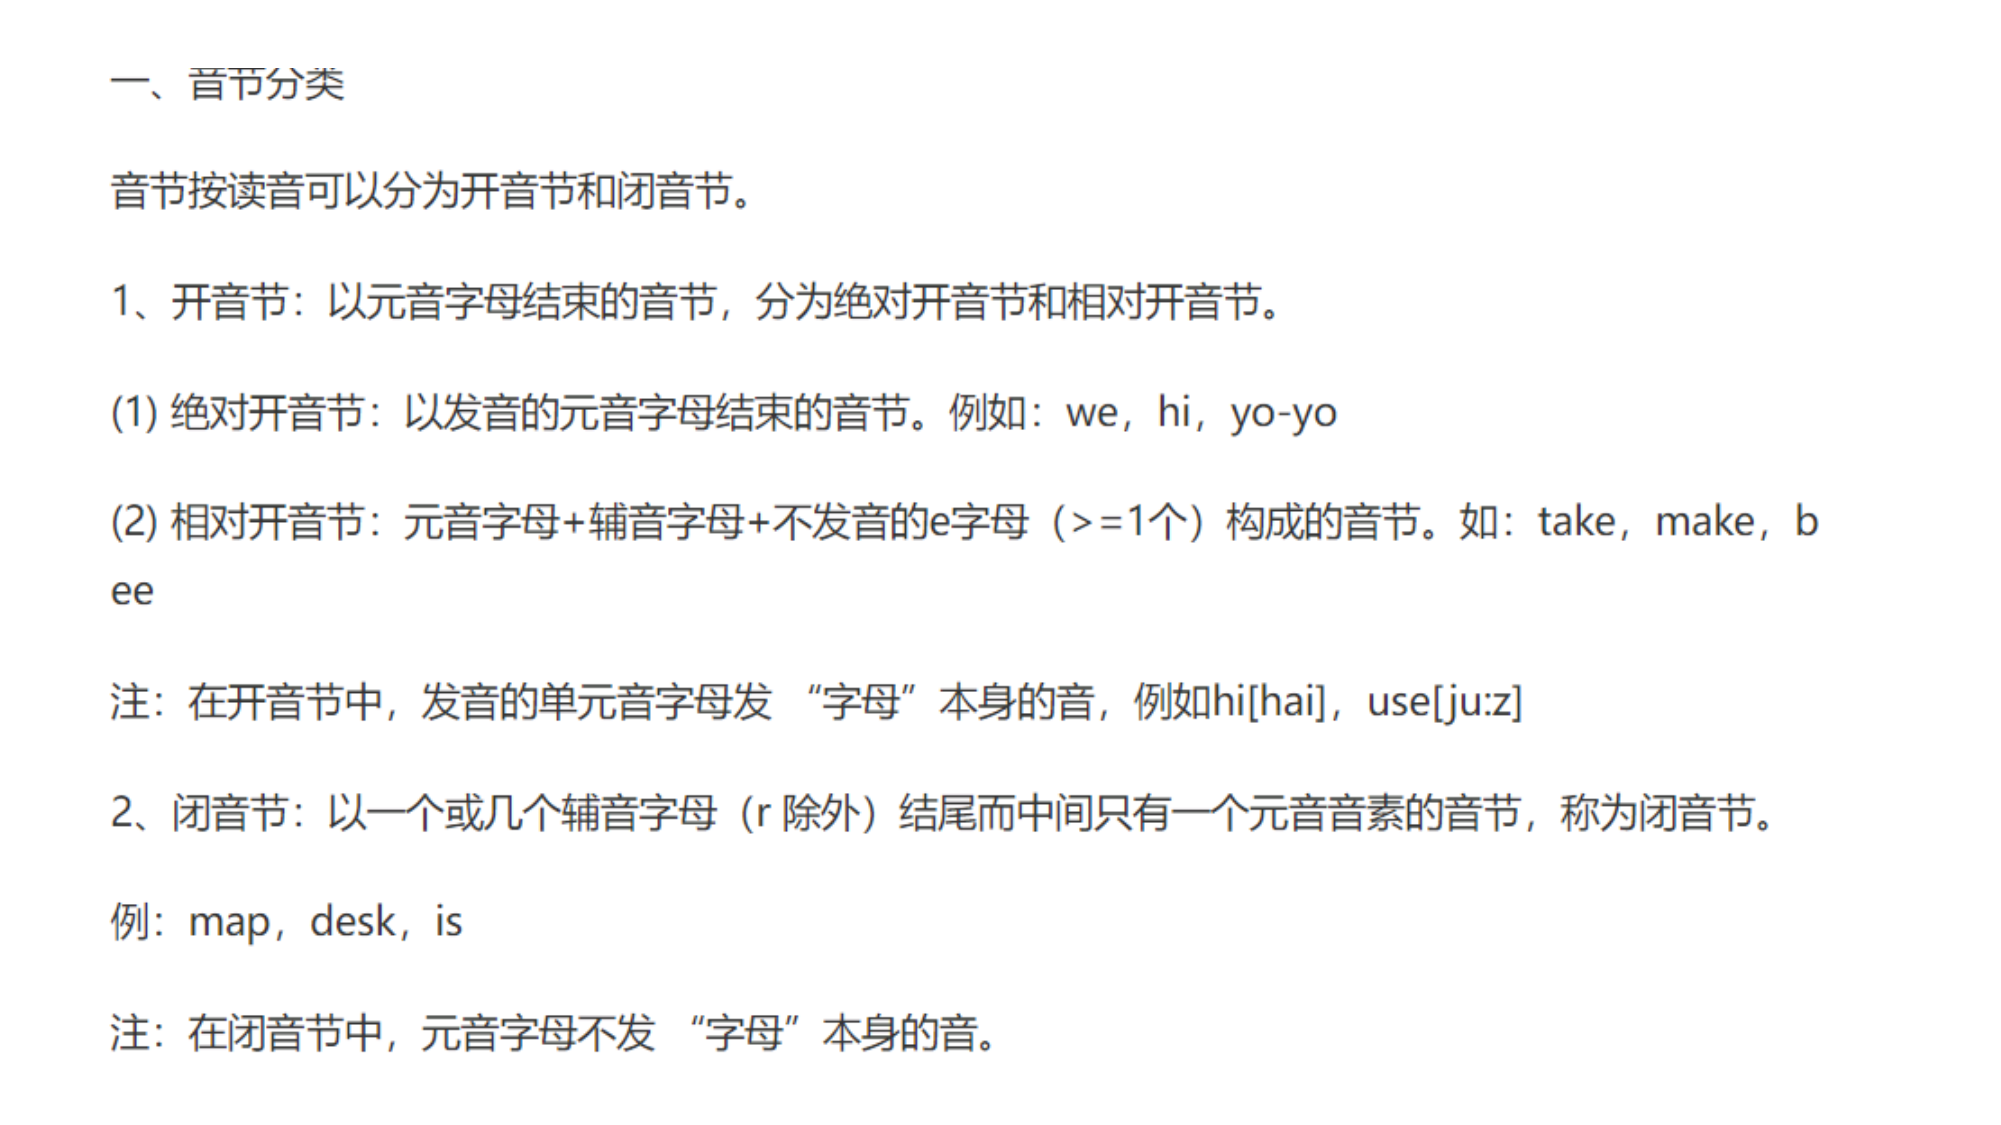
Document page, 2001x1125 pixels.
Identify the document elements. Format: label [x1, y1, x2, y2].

picture [27, 68, 1947, 1074]
